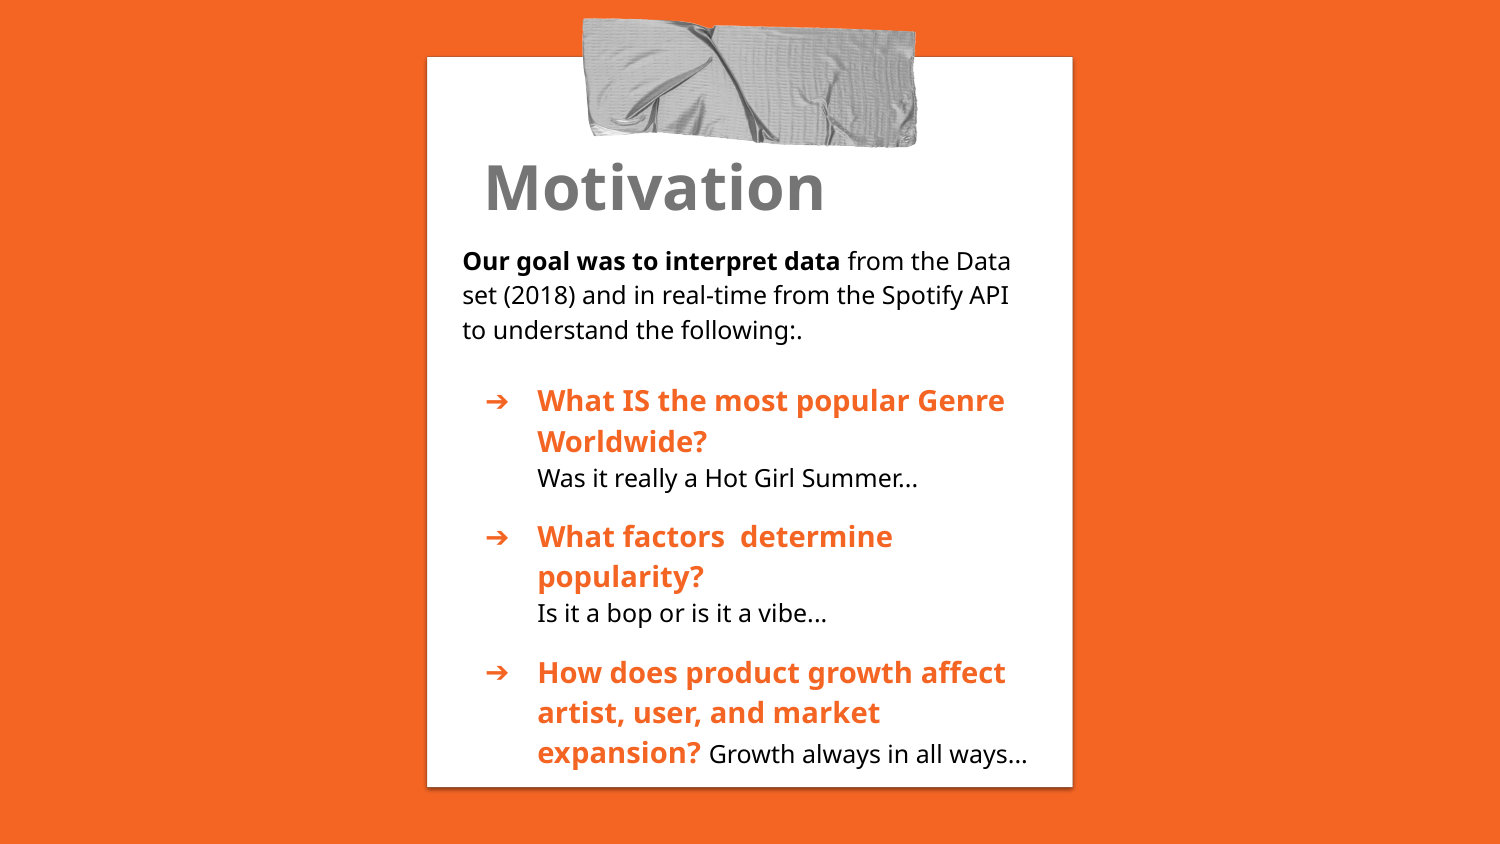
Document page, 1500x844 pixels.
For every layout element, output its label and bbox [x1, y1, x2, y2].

picture [400, 16, 1100, 818]
